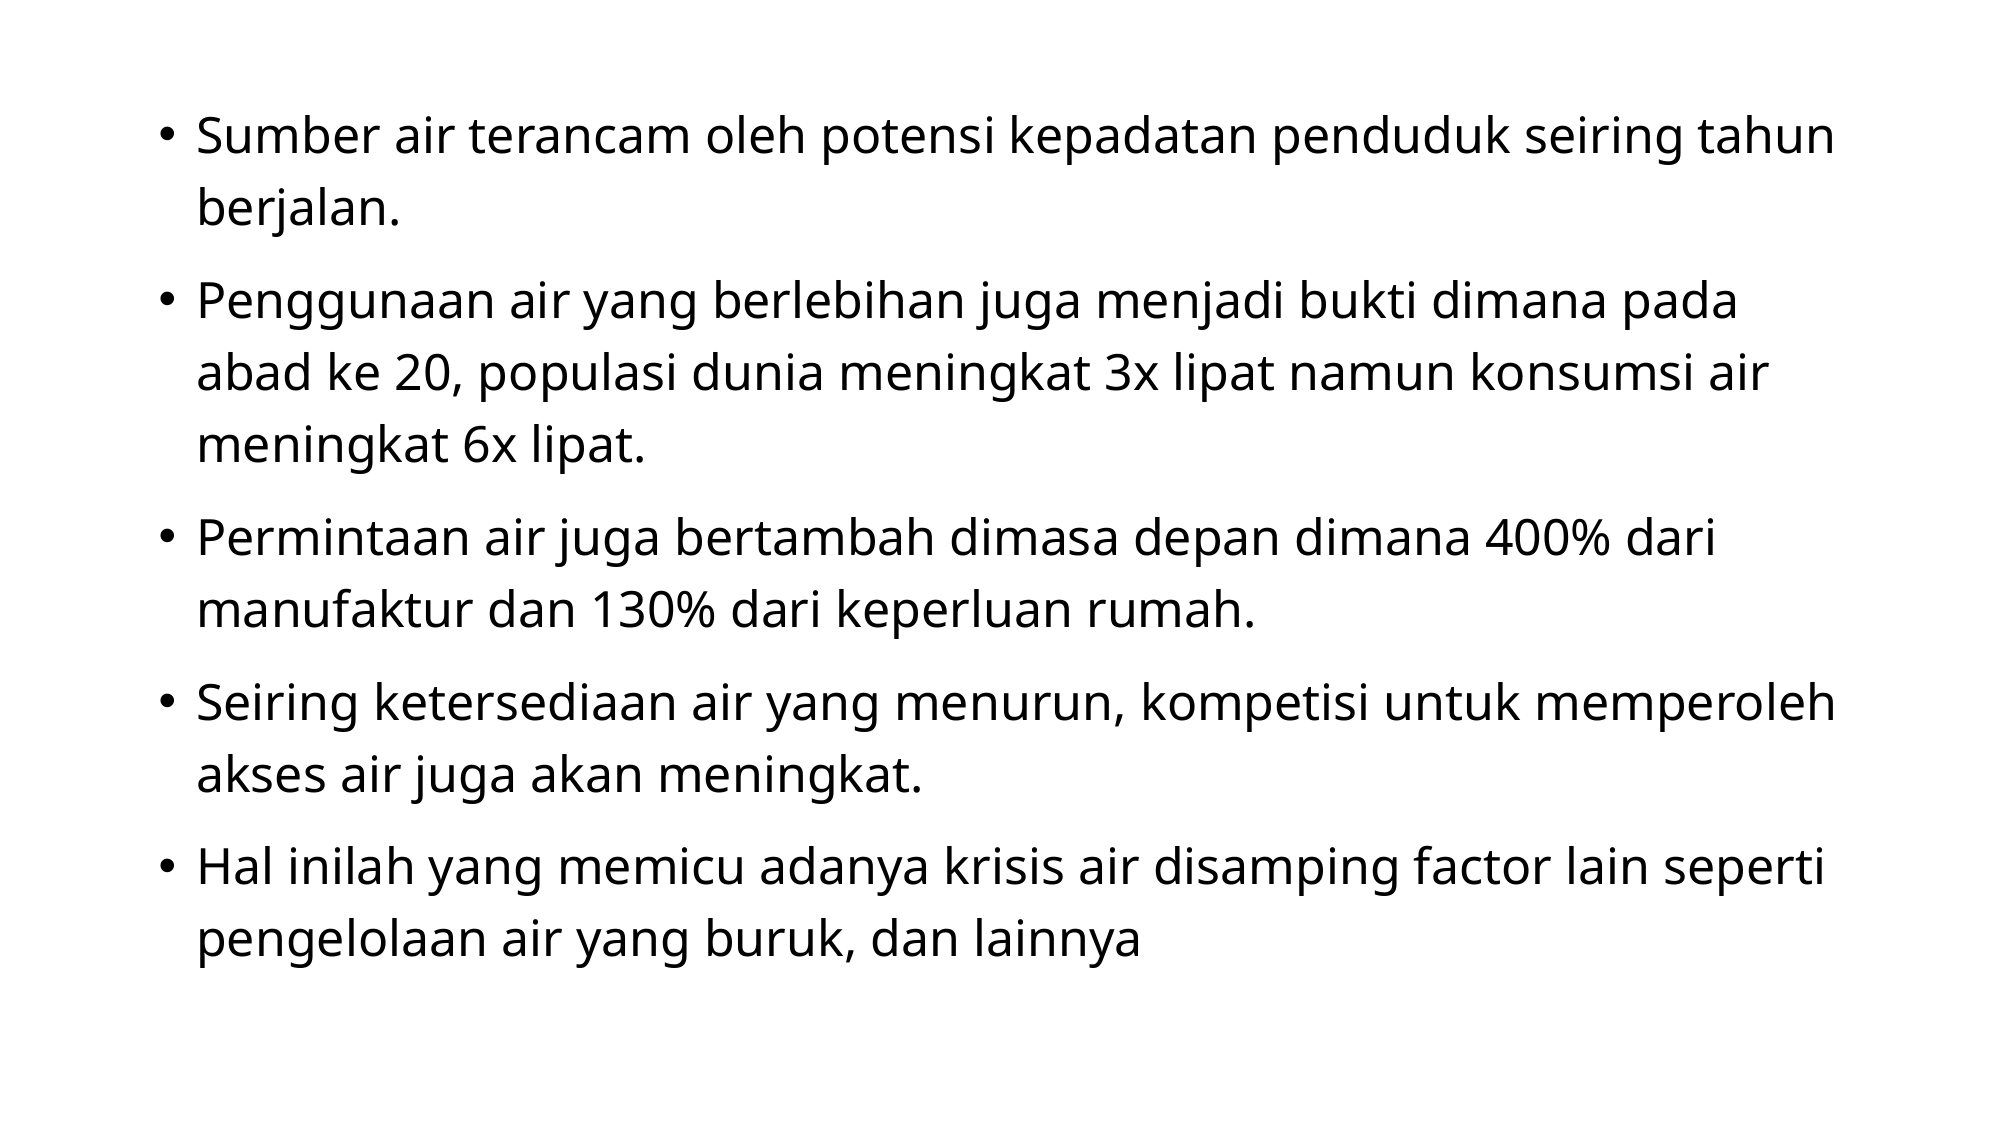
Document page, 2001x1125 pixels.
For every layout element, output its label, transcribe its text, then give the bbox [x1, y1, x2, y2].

list Sumber air terancam oleh potensi kepadatan penduduk seiring tahun berjalan. Penggunaan air yang berlebihan juga menjadi bukti dimana pada abad ke 20, populasi dunia meningkat 3x lipat namun konsumsi air meningkat 6x lipat. Permintaan air juga bertambah dimasa depan dimana 400% dari manufaktur dan 130% dari keperluan rumah. Seiring ketersediaan air yang menurun, kompetisi untuk memperoleh akses air juga akan meningkat. Hal inilah yang memicu adanya krisis air disamping factor lain seperti pengelolaan air yang buruk, dan lainnya [143, 84, 1869, 1041]
